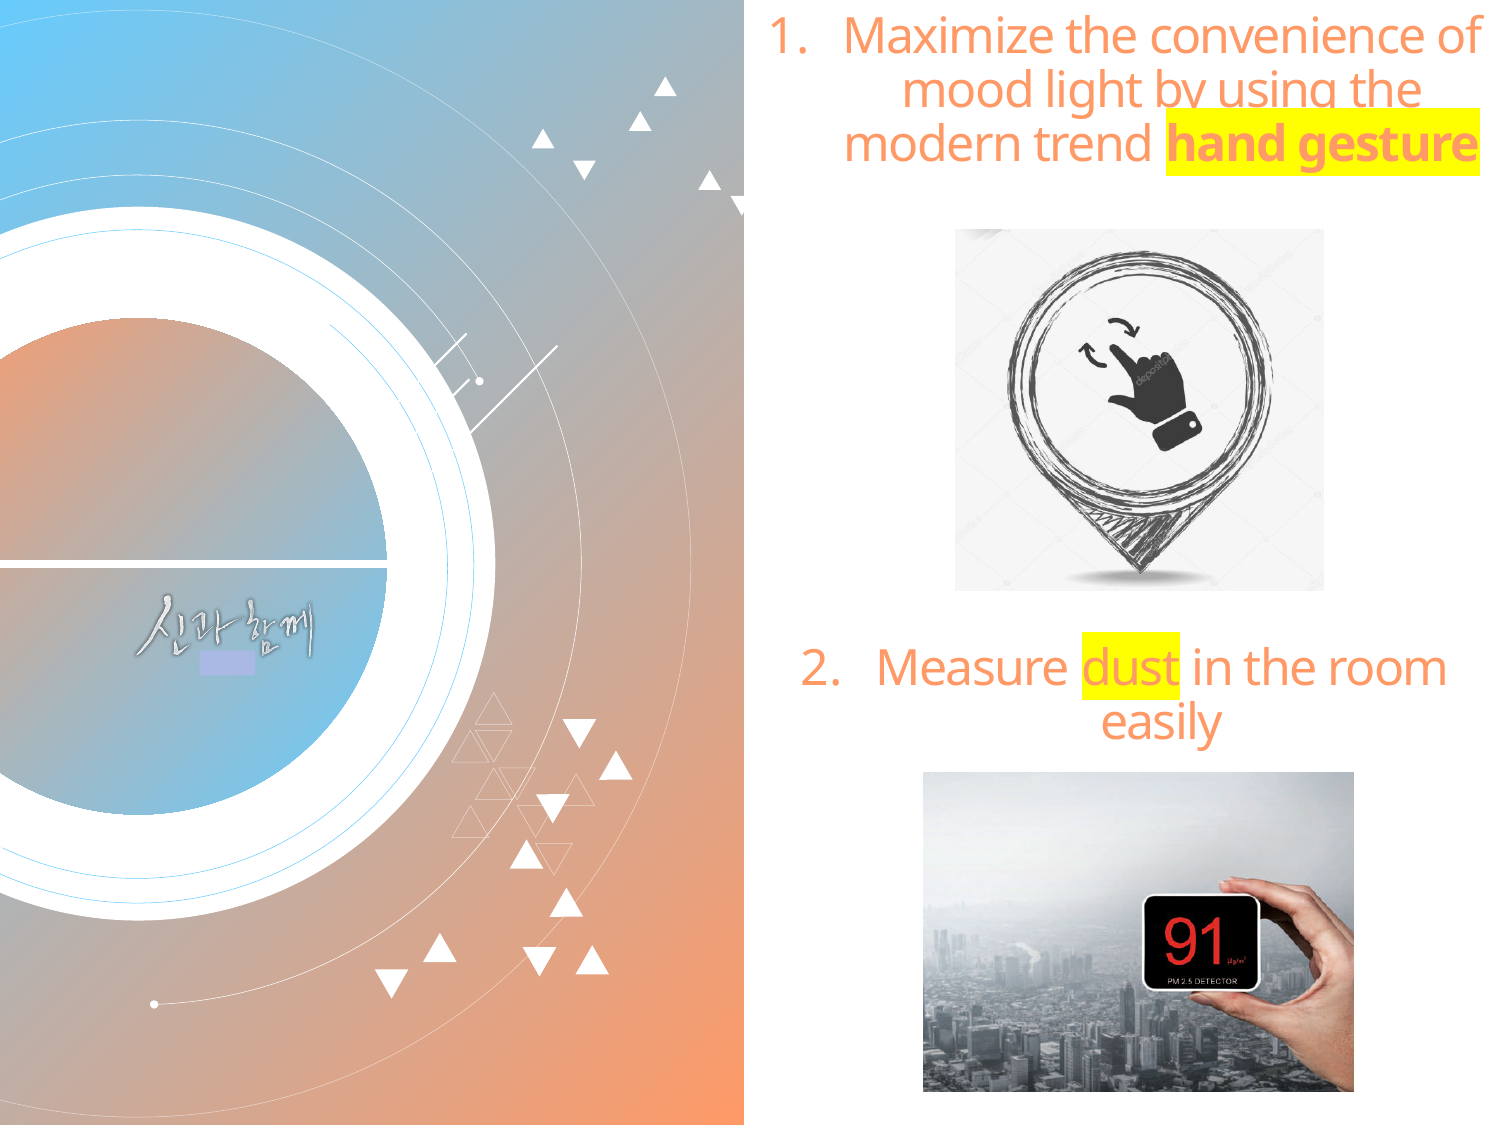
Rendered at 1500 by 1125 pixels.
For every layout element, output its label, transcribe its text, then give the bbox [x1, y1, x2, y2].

picture [104, 581, 342, 680]
picture [955, 229, 1324, 592]
title Motivation & Goal [0, 465, 526, 548]
picture [923, 772, 1354, 1092]
list Maximize the convenience of mood light by using the modern trend hand gesture Measure dust in the room easily [750, 0, 1499, 874]
